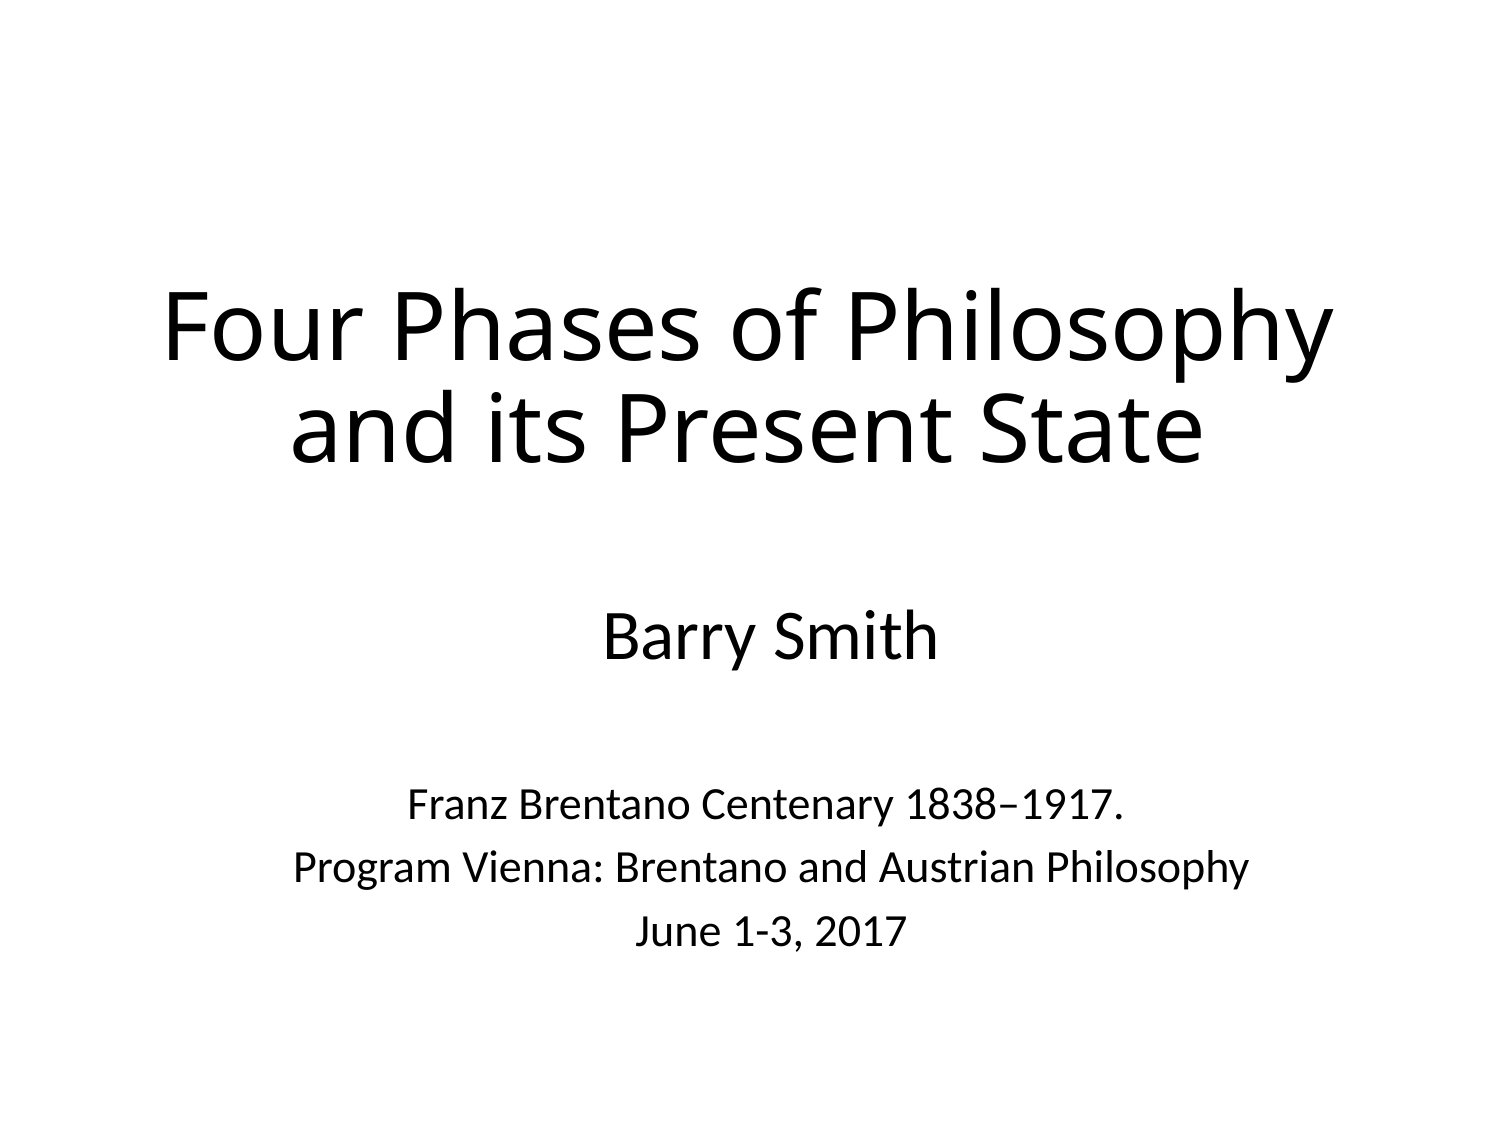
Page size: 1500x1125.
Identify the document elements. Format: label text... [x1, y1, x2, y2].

subtitle Barry Smith Franz Brentano Centenary 1838–1917. Program Vienna: Brentano and Austrian Philosophy June 1-3, 2017 [187, 590, 1356, 966]
title Four Phases of Philosophy and its Present State [140, 178, 1356, 491]
